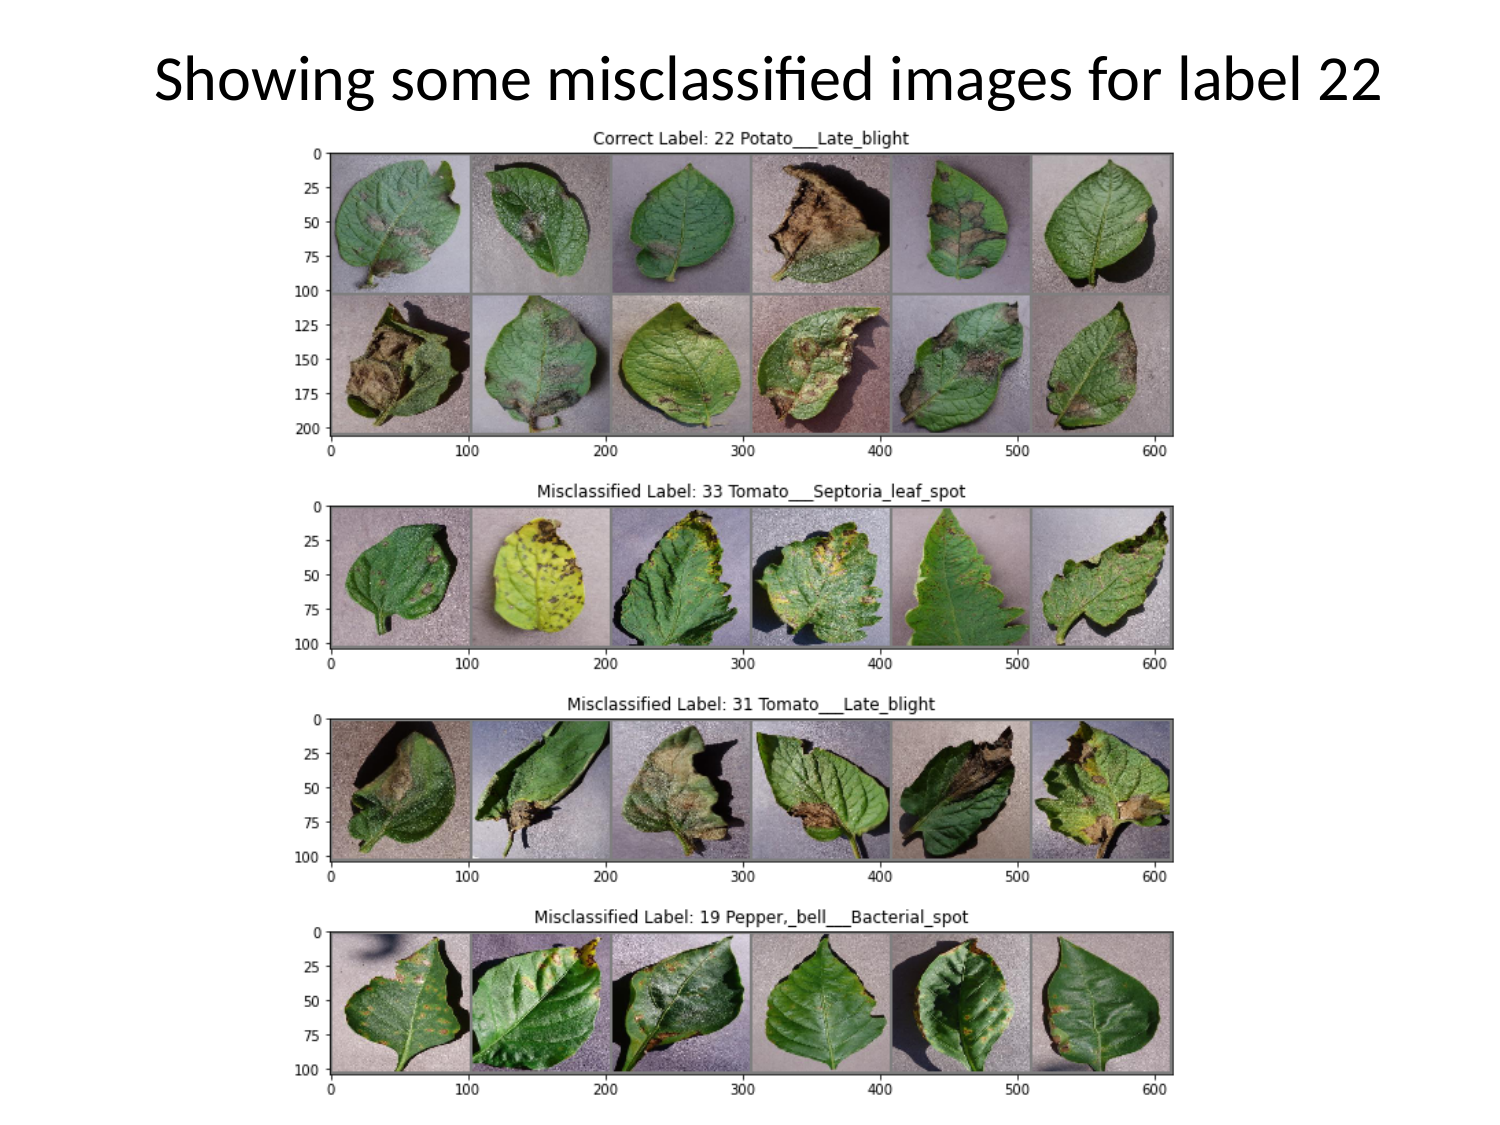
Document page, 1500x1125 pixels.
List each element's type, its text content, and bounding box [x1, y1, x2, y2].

title Showing some misclassified images for label 22 [94, 25, 1445, 125]
picture [285, 124, 1185, 1110]
